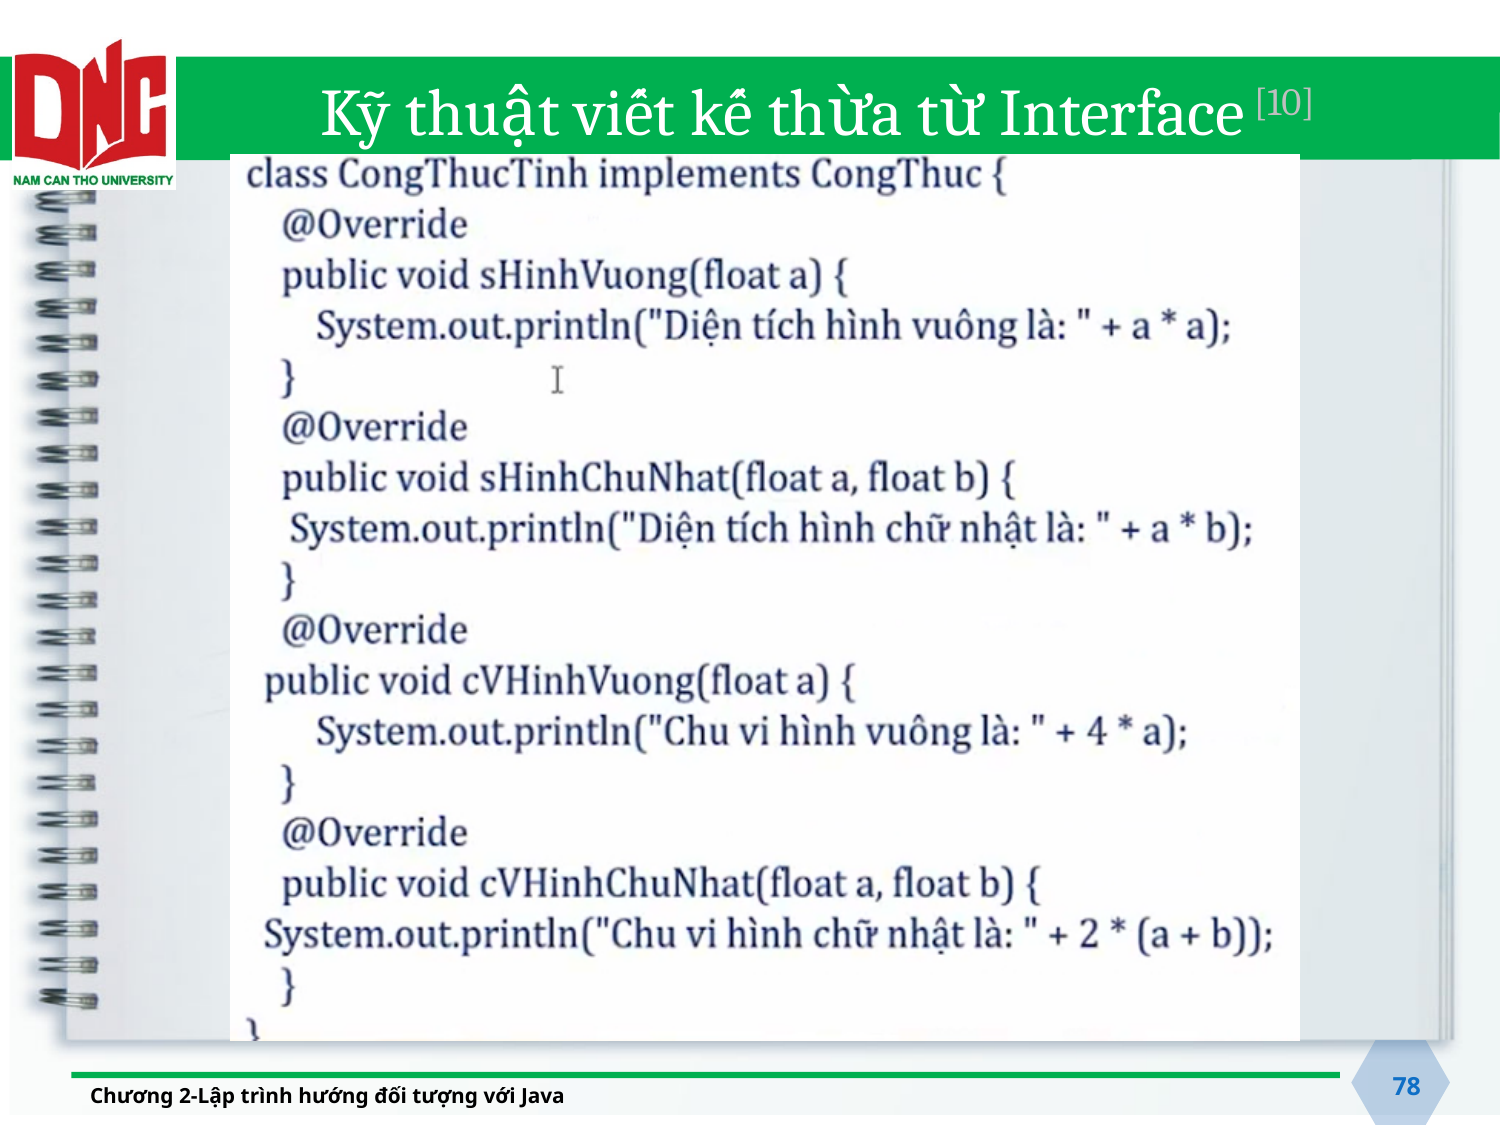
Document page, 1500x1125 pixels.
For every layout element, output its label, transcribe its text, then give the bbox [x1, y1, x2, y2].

picture [9, 37, 1500, 1115]
slide_number 78 [1350, 1062, 1436, 1104]
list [230, 154, 1300, 1042]
slide_number Chương 2-Lập trình hướng đối tượng với Java [75, 1074, 713, 1116]
title Kỹ thuật viết kế thừa từ Interface [10] [187, 62, 1449, 155]
